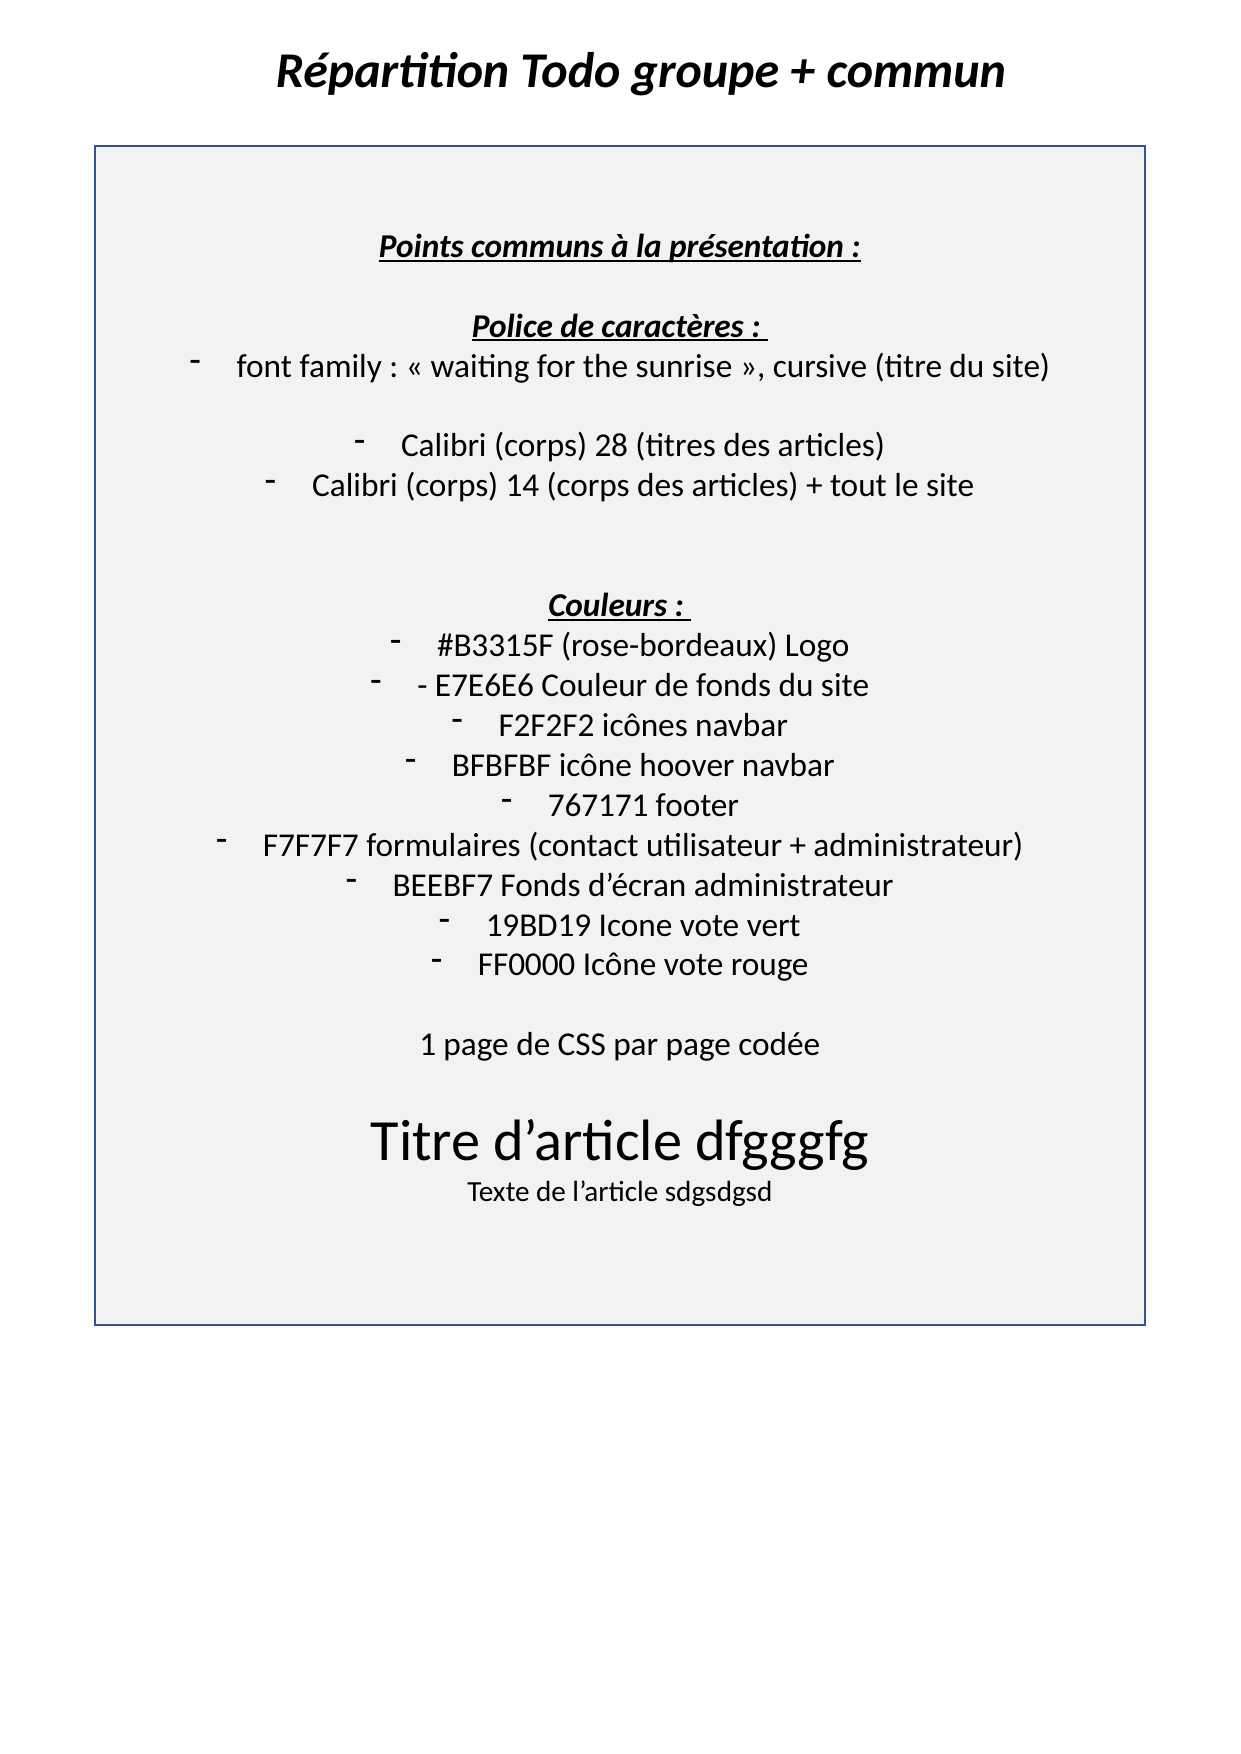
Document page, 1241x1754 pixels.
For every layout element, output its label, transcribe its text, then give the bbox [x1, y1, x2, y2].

text_box Répartition Todo groupe + commun [261, 30, 1022, 105]
text_box Points communs à la présentation : Police de caractères : font family : « waiting for the sunrise », cursive (titre du site) Calibri (corps) 28 (titres des articles) Calibri (corps) 14 (corps des articles) + tout le site Couleurs : #B3315F (rose-bordeaux) Logo - E7E6E6 Couleur de fonds du site F2F2F2 icônes navbar BFBFBF icône hoover navbar 767171 footer F7F7F7 formulaires (contact utilisateur + administrateur) BEEBF7 Fonds d’écran administrateur 19BD19 Icone vote vert FF0000 Icône vote rouge 1 page de CSS par page codée Titre d’article dfgggfg Texte de l’article sdgsdgsd [94, 145, 1146, 1326]
